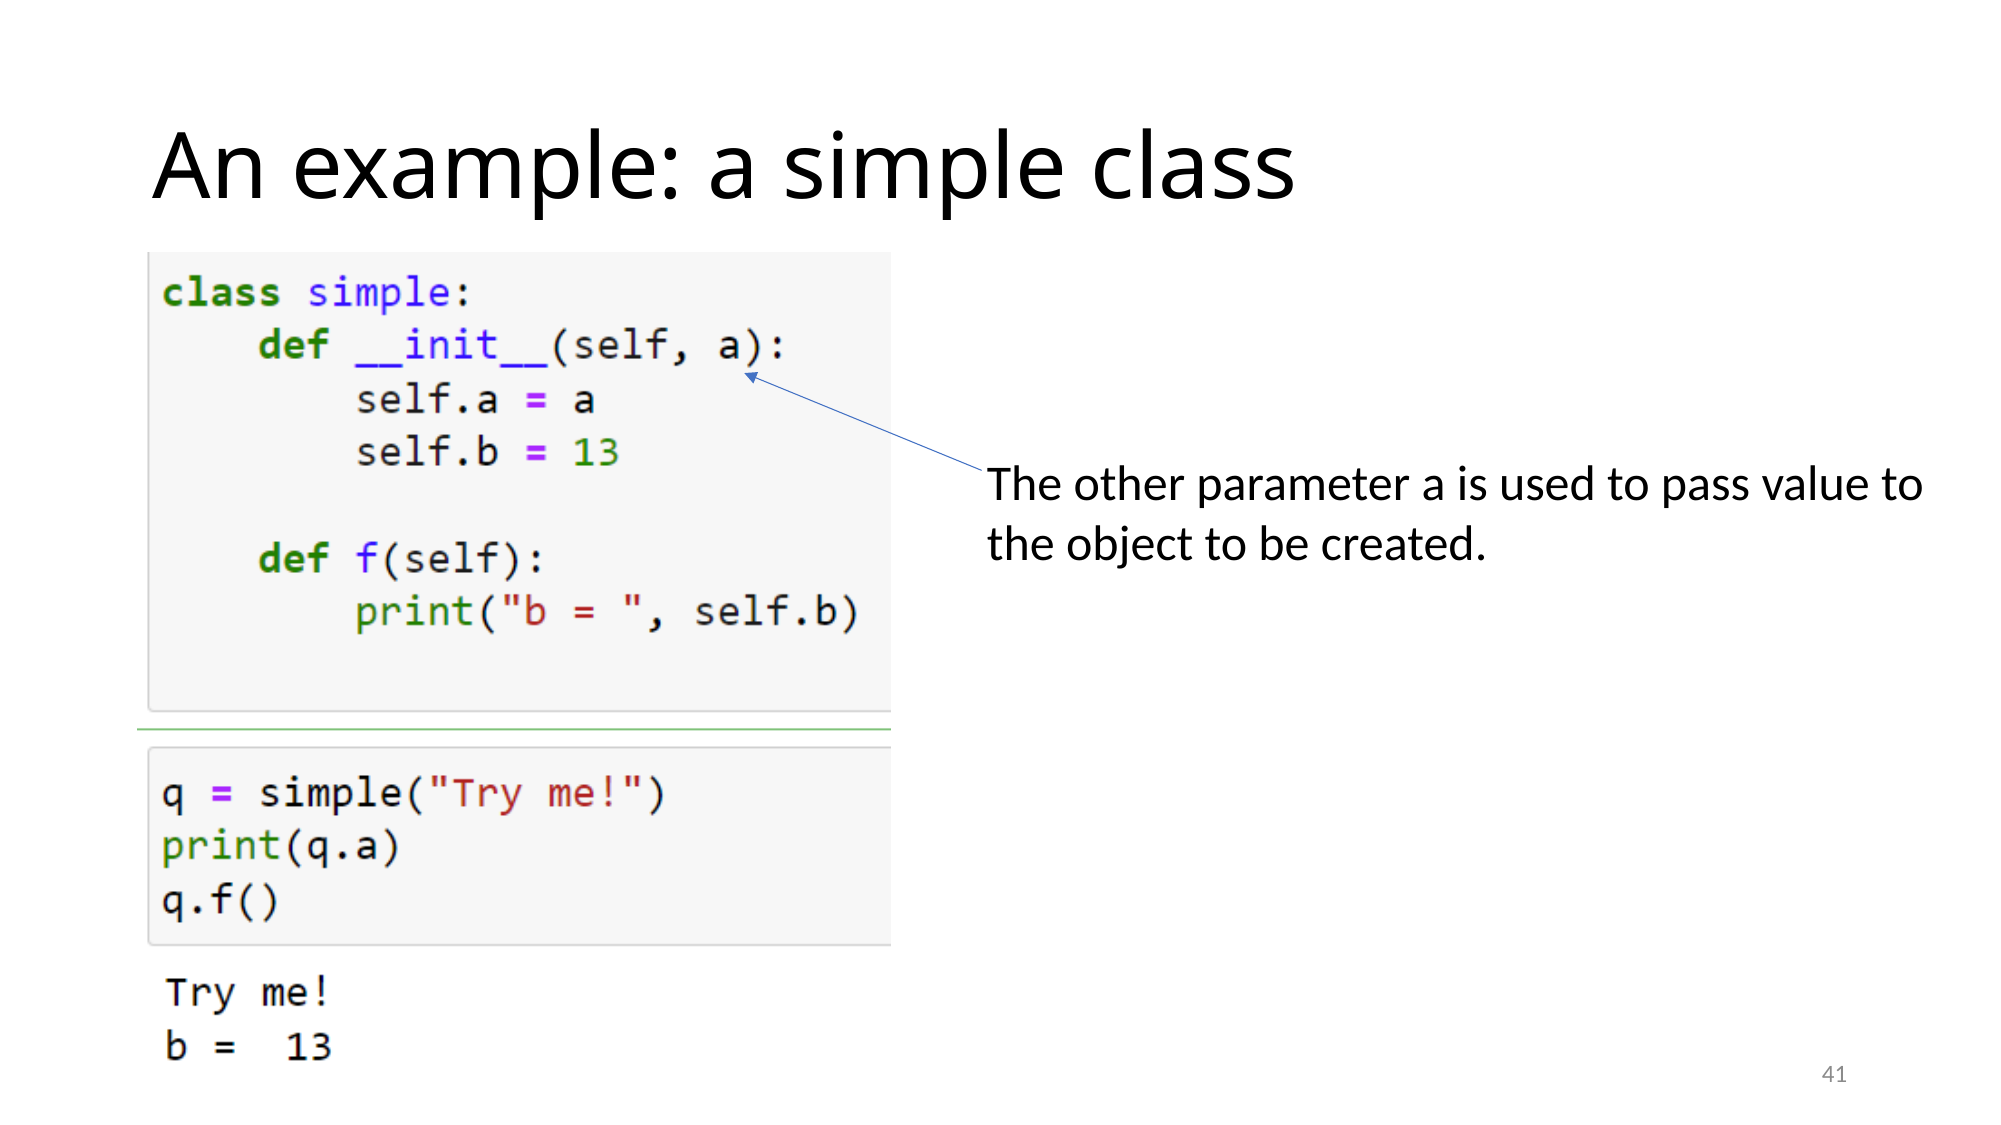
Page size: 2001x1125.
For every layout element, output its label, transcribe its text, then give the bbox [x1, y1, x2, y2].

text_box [744, 373, 982, 471]
picture [137, 252, 891, 1095]
text_box The other parameter a is used to pass value to the object to be created. [972, 442, 1940, 578]
title An example: a simple class [137, 59, 1863, 278]
slide_number 41 [1412, 1042, 1863, 1103]
